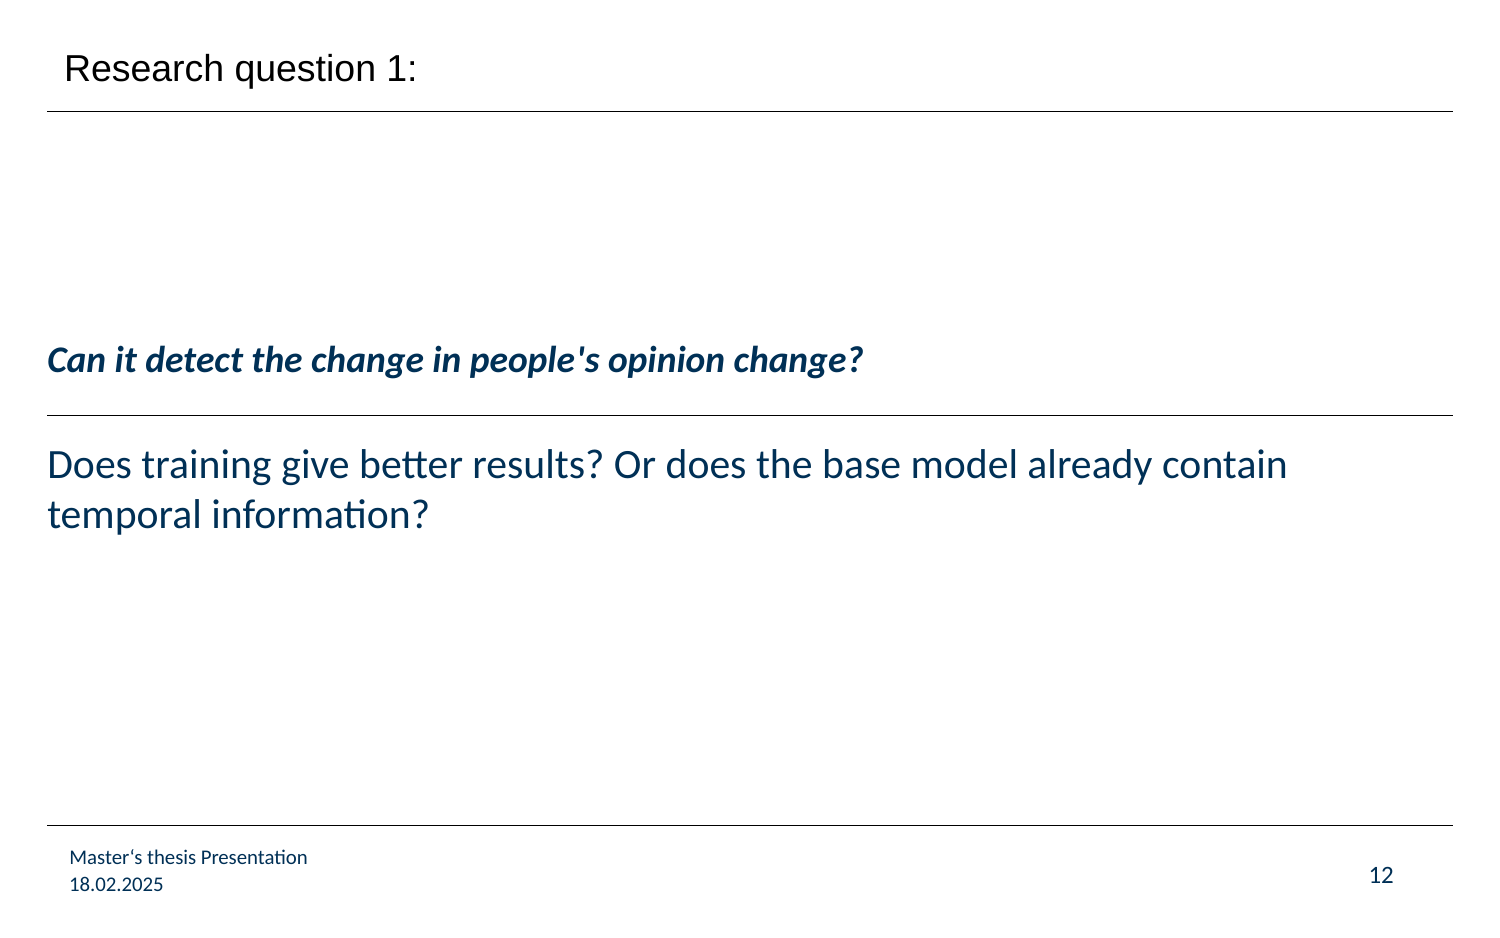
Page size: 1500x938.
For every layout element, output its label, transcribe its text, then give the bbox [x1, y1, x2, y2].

text_box Research question 1: [49, 36, 444, 97]
title Can it detect the change in people's opinion change? [47, 340, 1453, 414]
subtitle Does training give better results? Or does the base model already contain temporal information? [47, 437, 1453, 664]
